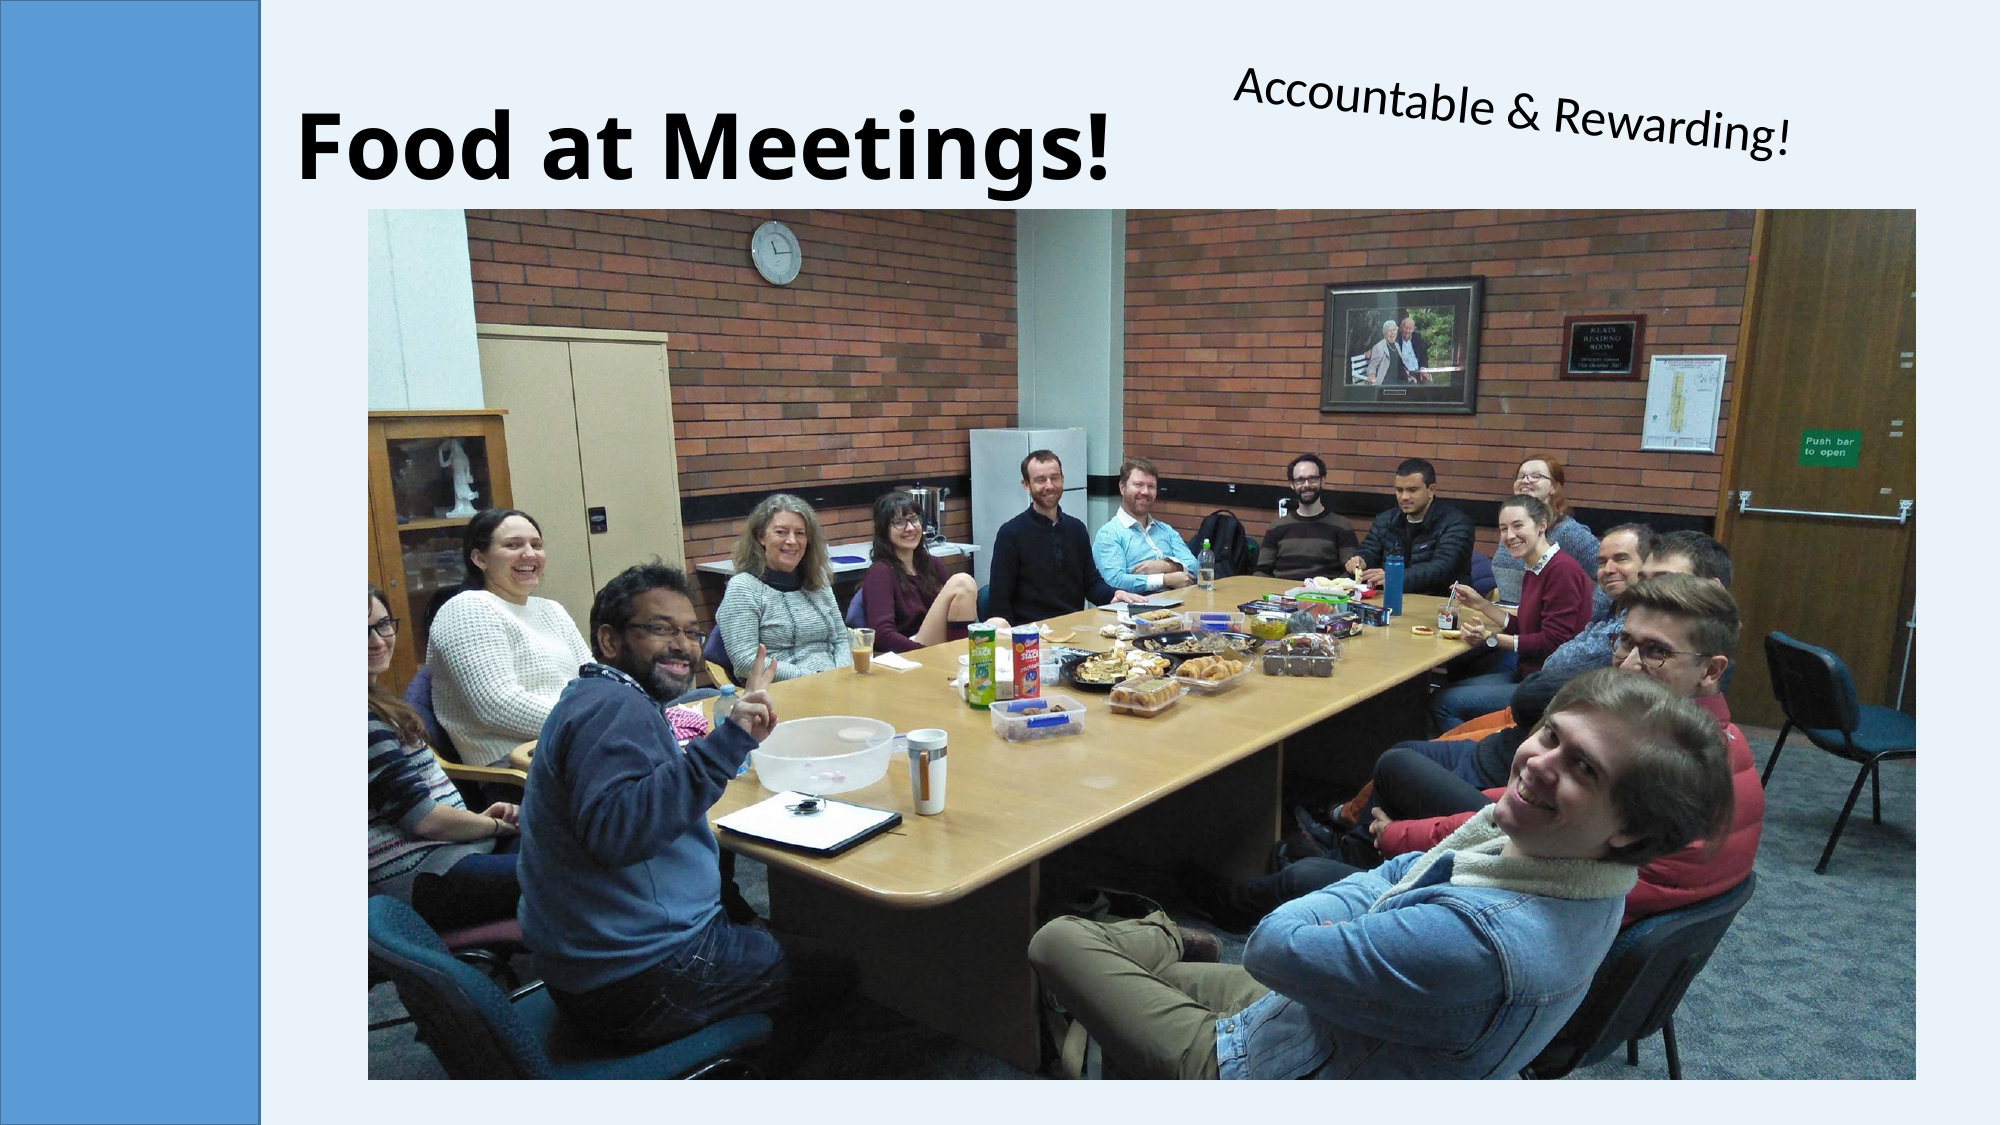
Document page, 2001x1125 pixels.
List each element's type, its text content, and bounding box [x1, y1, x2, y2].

text_box [0, 0, 261, 1125]
picture [368, 209, 1916, 1080]
text_box Accountable & Rewarding! [1216, 39, 1812, 176]
title Food at Meetings! [279, 41, 2000, 259]
